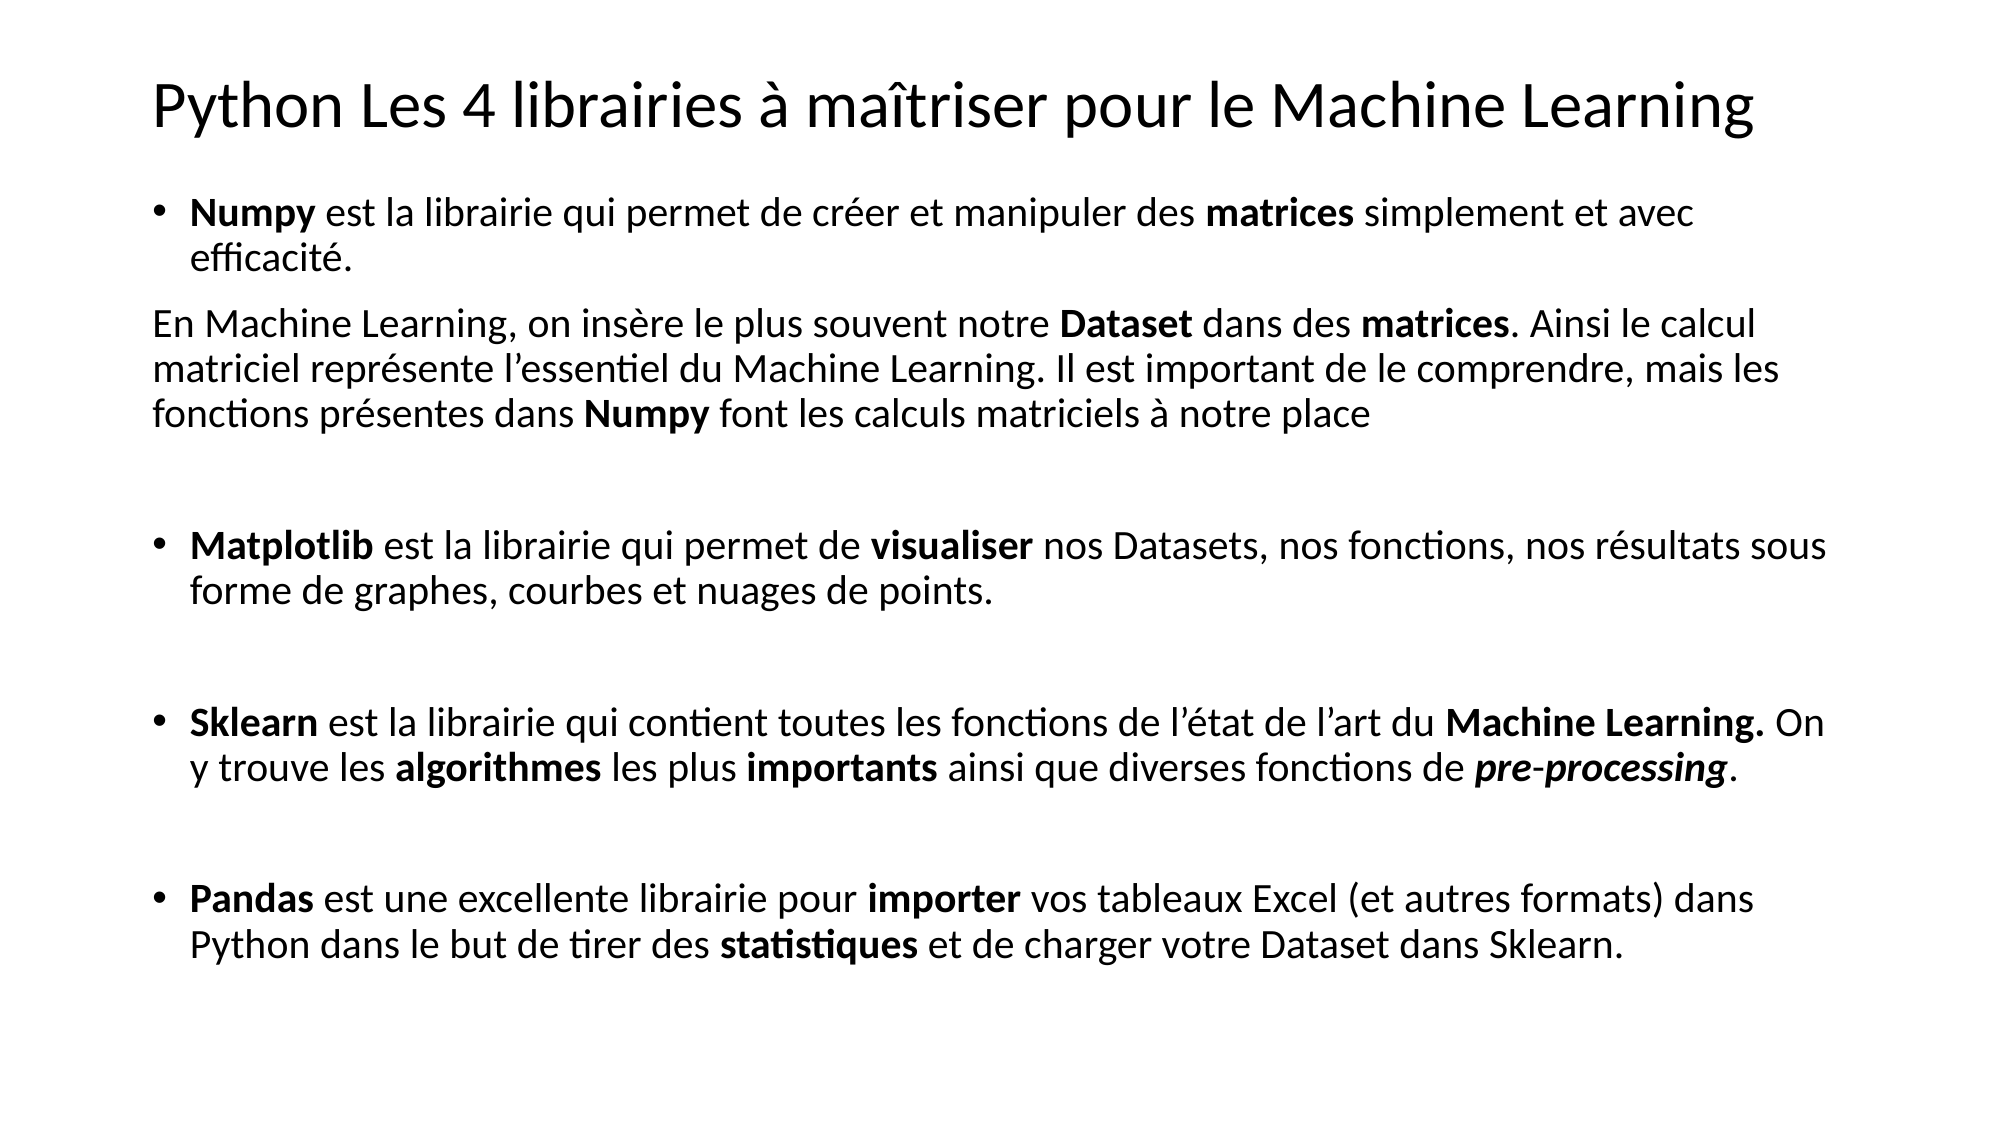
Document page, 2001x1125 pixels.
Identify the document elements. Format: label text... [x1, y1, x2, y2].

title Python Les 4 librairies à maîtriser pour le Machine Learning [137, 59, 1863, 152]
list Numpy est la librairie qui permet de créer et manipuler des matrices simplement et avec efficacité. En Machine Learning, on insère le plus souvent notre Dataset dans des matrices. Ainsi le calcul matriciel représente l’essentiel du Machine Learning. Il est important de le comprendre, mais les fonctions présentes dans Numpy font les calculs matriciels à notre place Matplotlib est la librairie qui permet de visualiser nos Datasets, nos fonctions, nos résultats sous forme de graphes, courbes et nuages de points. Sklearn est la librairie qui contient toutes les fonctions de l’état de l’art du Machine Learning. On y trouve les algorithmes les plus importants ainsi que diverses fonctions de pre-processing. Pandas est une excellente librairie pour importer vos tableaux Excel (et autres formats) dans Python dans le but de tirer des statistiques et de charger votre Dataset dans Sklearn. [137, 182, 1863, 1014]
